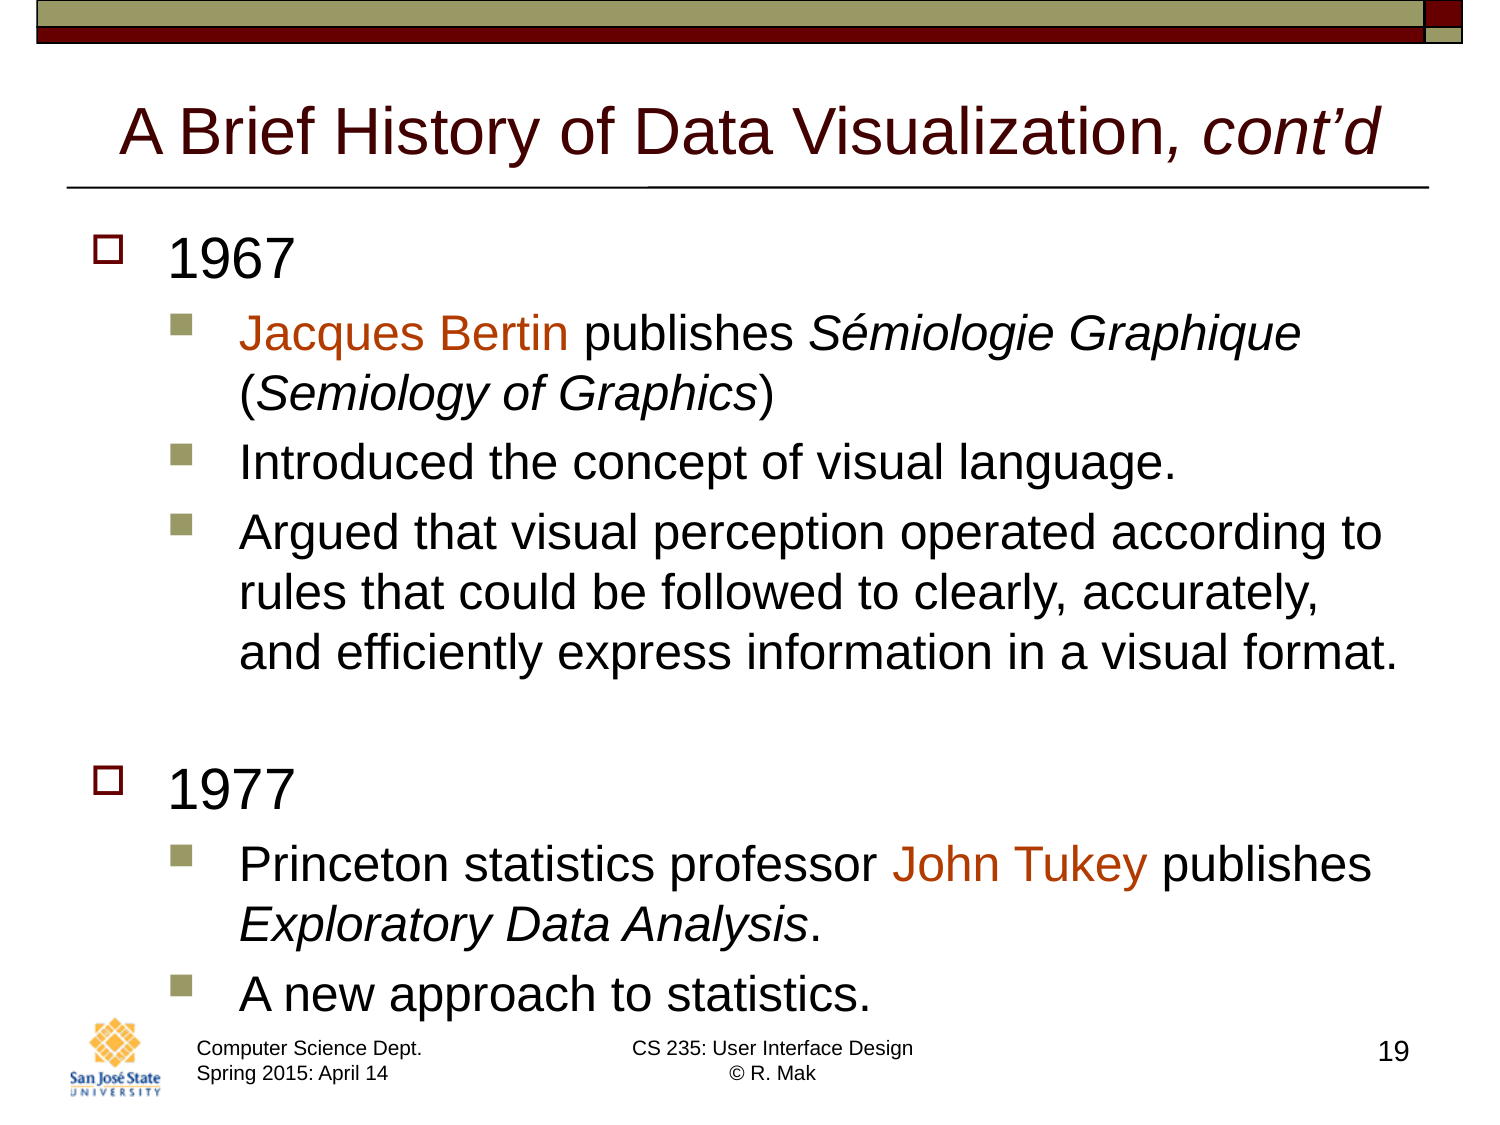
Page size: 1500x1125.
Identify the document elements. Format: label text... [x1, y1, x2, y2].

list 1967 Jacques Bertin publishes Sémiologie Graphique (Semiology of Graphics) Introduced the concept of visual language. Argued that visual perception operated according to rules that could be followed to clearly, accurately, and efficiently express information in a visual format. 1977 Princeton statistics professor John Tukey publishes Exploratory Data Analysis. A new approach to statistics. [75, 212, 1425, 1028]
title A Brief History of Data Visualization, cont’d [75, 67, 1425, 175]
picture [60, 1012, 166, 1112]
slide_number 19 [1112, 1025, 1425, 1100]
